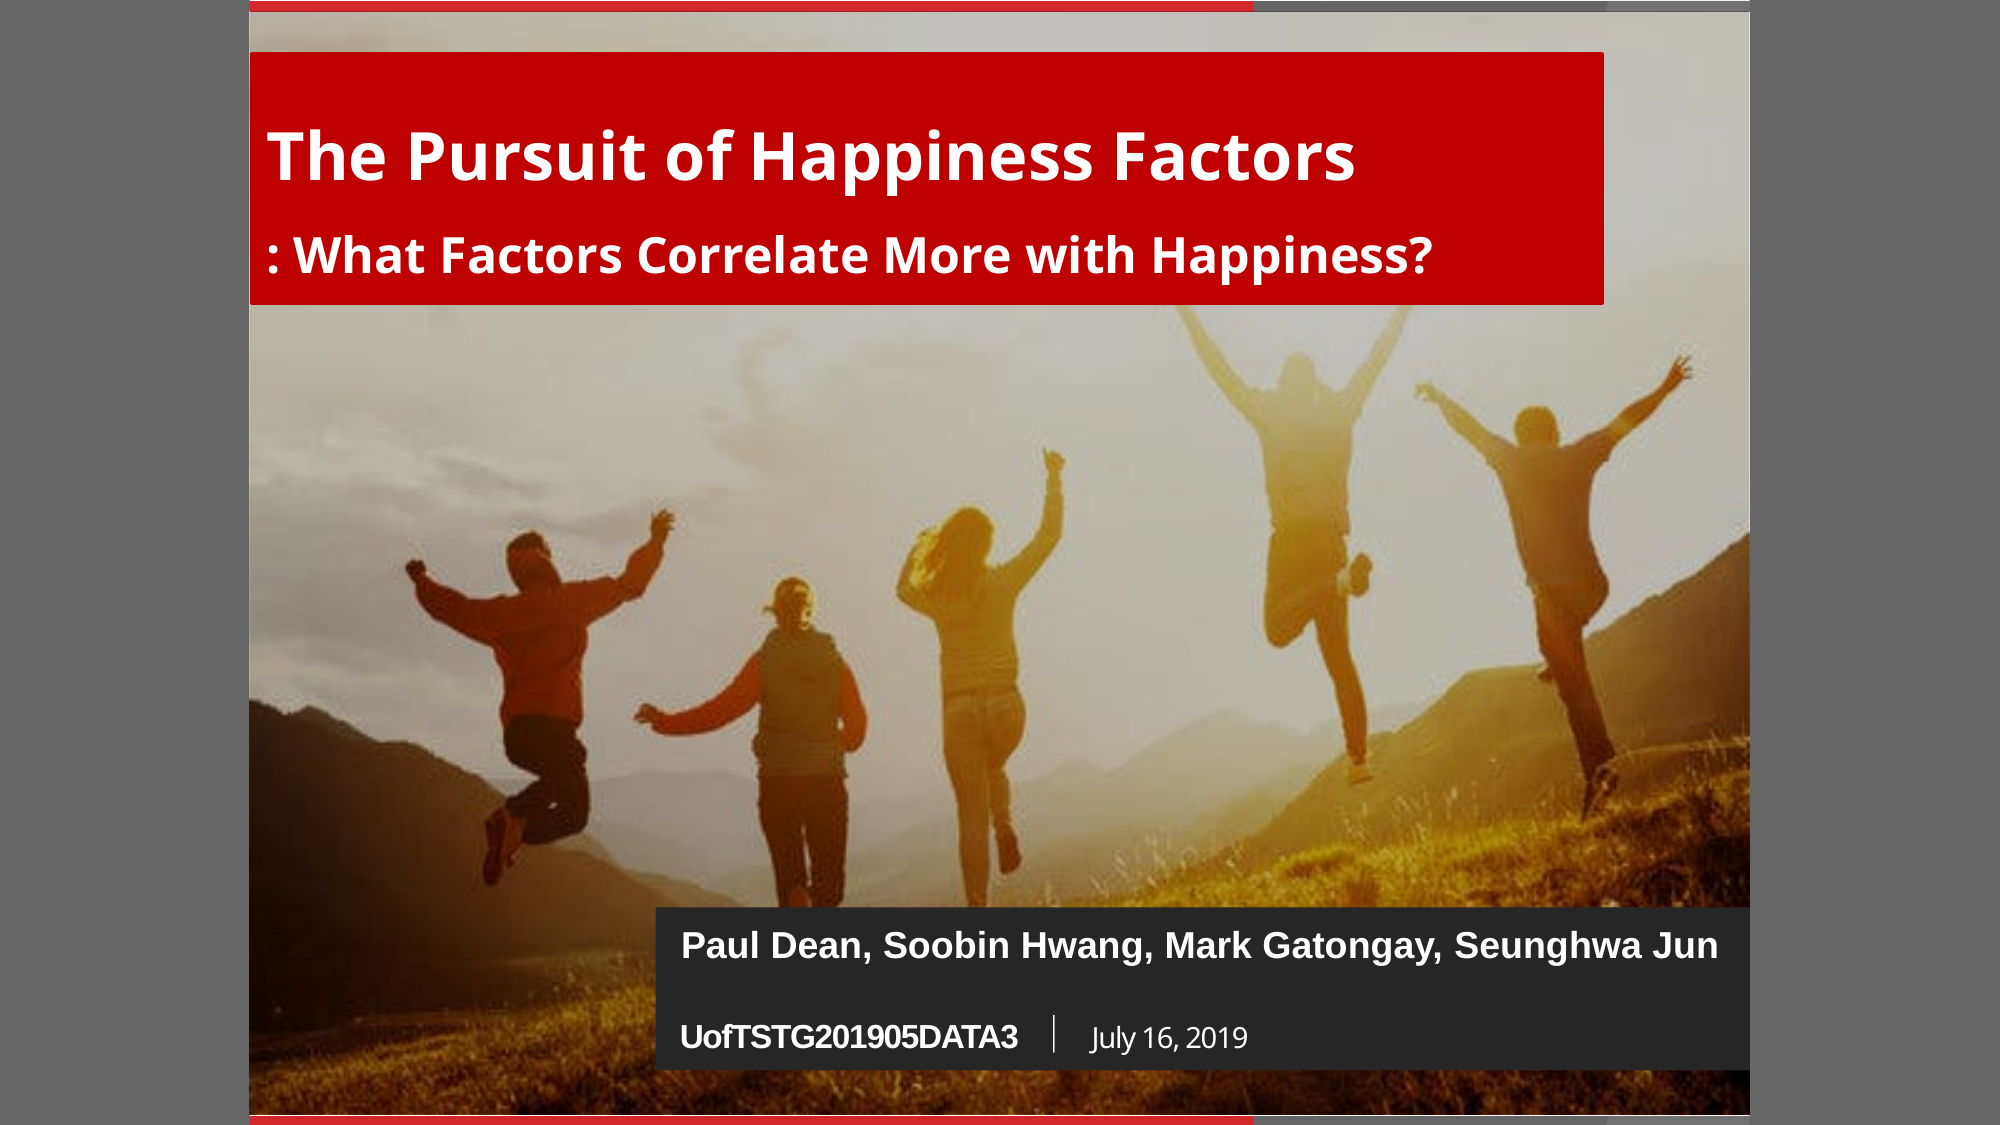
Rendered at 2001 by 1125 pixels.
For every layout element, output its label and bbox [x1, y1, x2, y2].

picture [249, 0, 1751, 1125]
